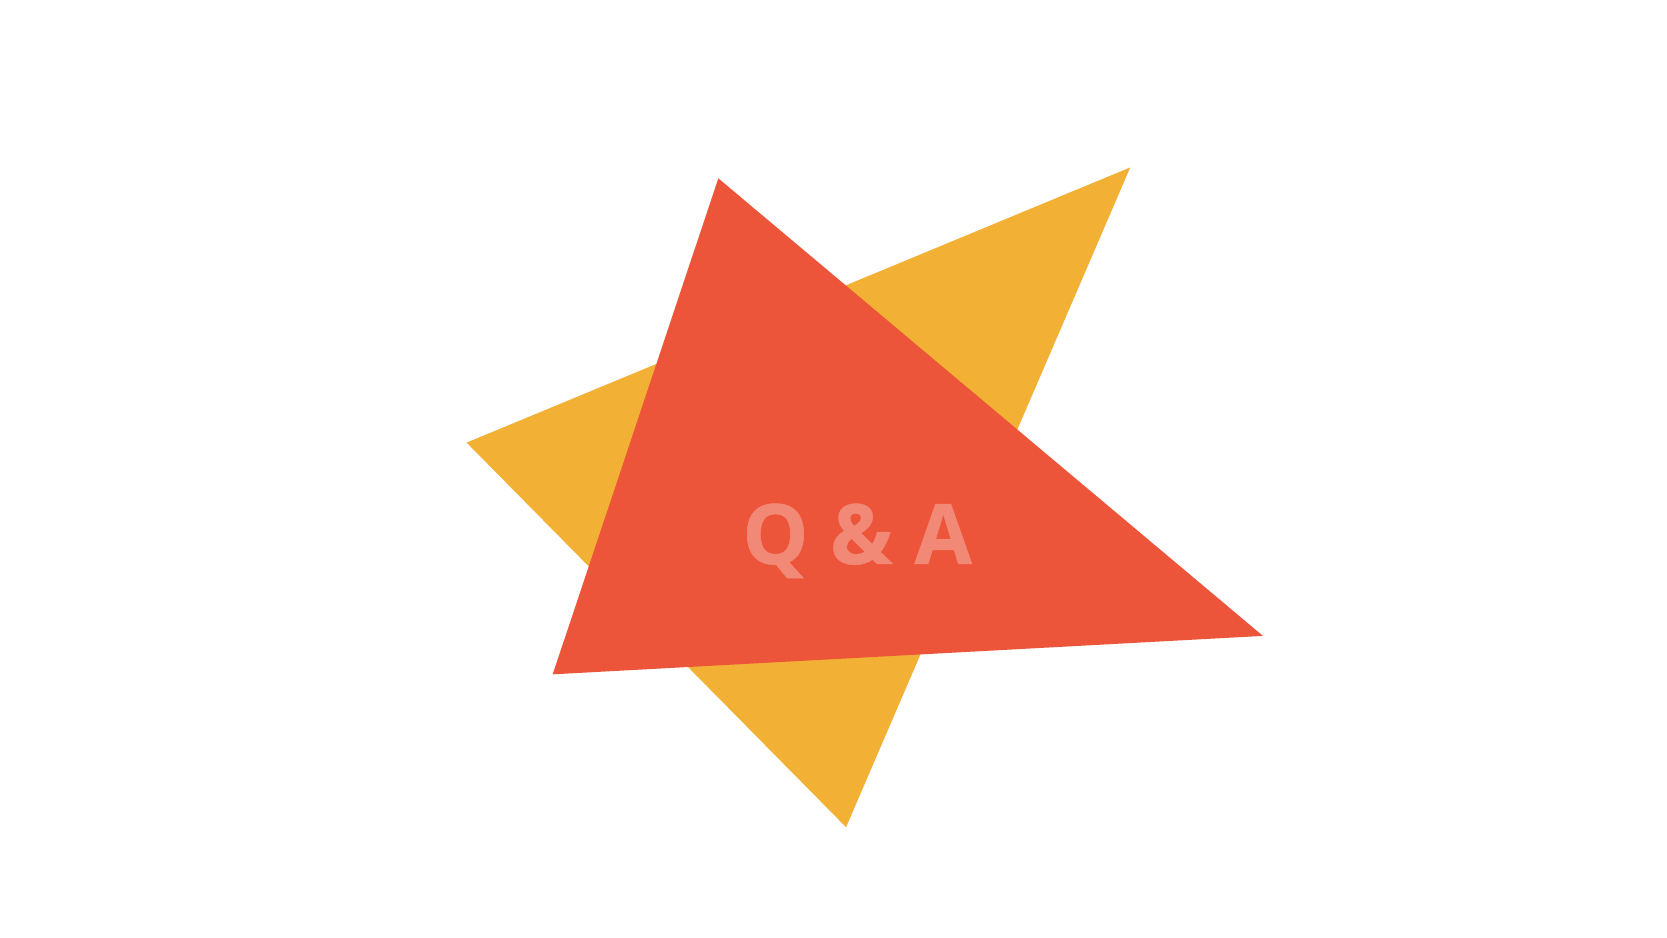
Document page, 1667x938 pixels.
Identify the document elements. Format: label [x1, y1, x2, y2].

text_box [613, 91, 1309, 792]
